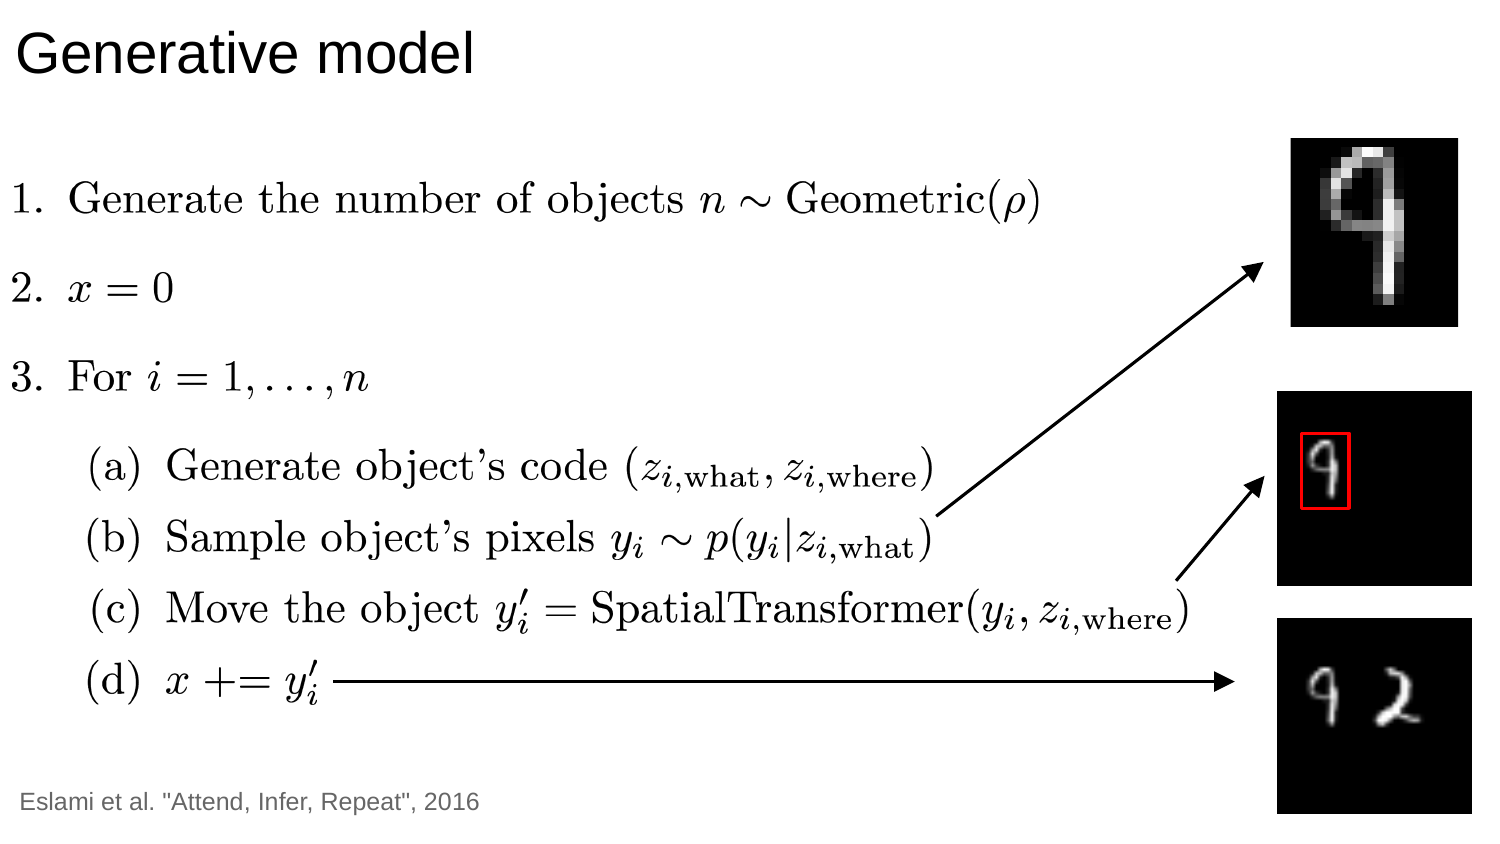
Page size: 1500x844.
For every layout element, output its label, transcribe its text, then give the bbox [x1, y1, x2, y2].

title Generative model [0, 0, 1398, 94]
picture [12, 179, 1189, 706]
picture [1276, 618, 1472, 814]
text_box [1175, 475, 1265, 582]
text_box Eslami et al. "Attend, Infer, Repeat", 2016 [4, 770, 1403, 827]
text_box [935, 261, 1264, 517]
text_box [1276, 390, 1472, 586]
picture [1290, 138, 1459, 327]
